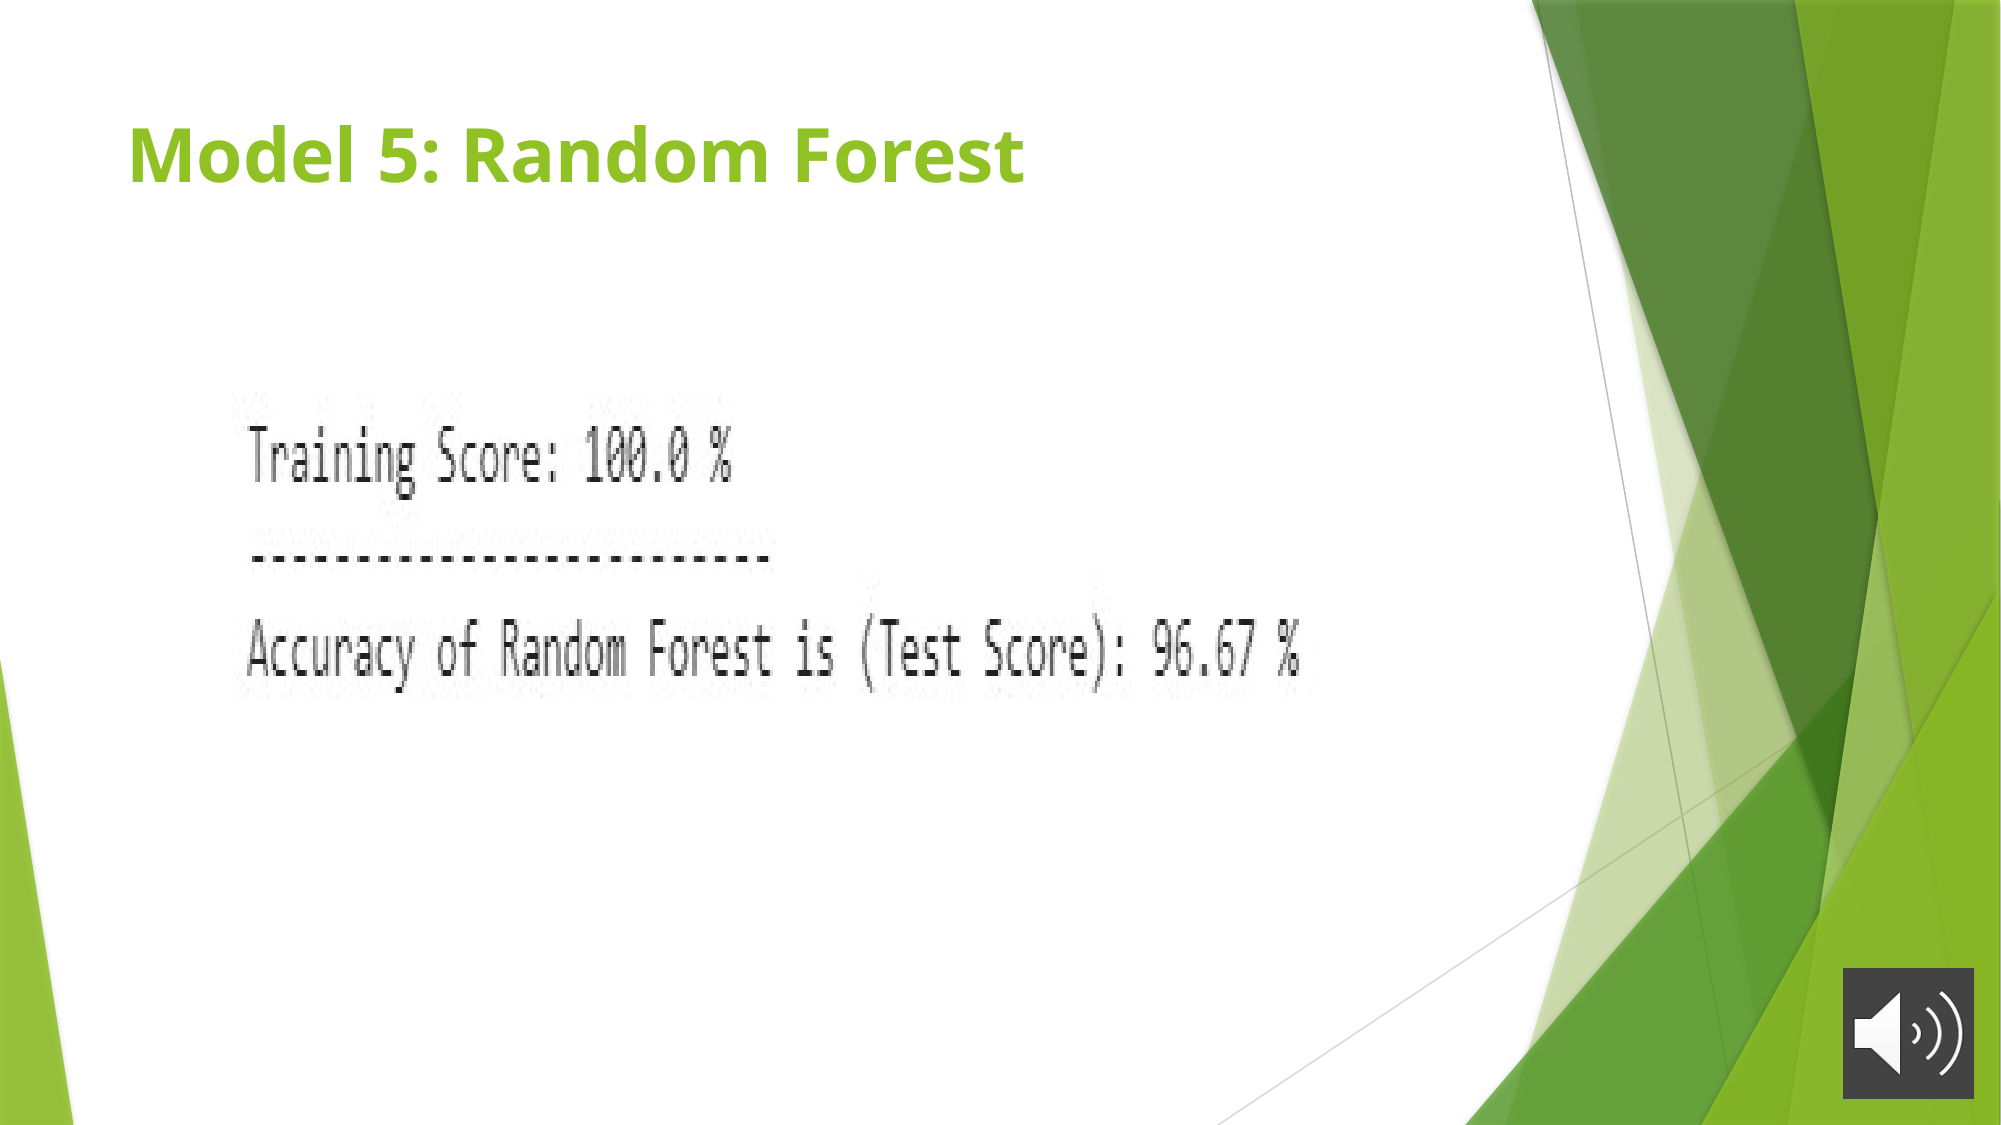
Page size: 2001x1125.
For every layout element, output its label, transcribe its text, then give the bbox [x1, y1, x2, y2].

picture [1841, 966, 1976, 1101]
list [232, 391, 1328, 699]
title Model 5: Random Forest [111, 99, 1522, 317]
